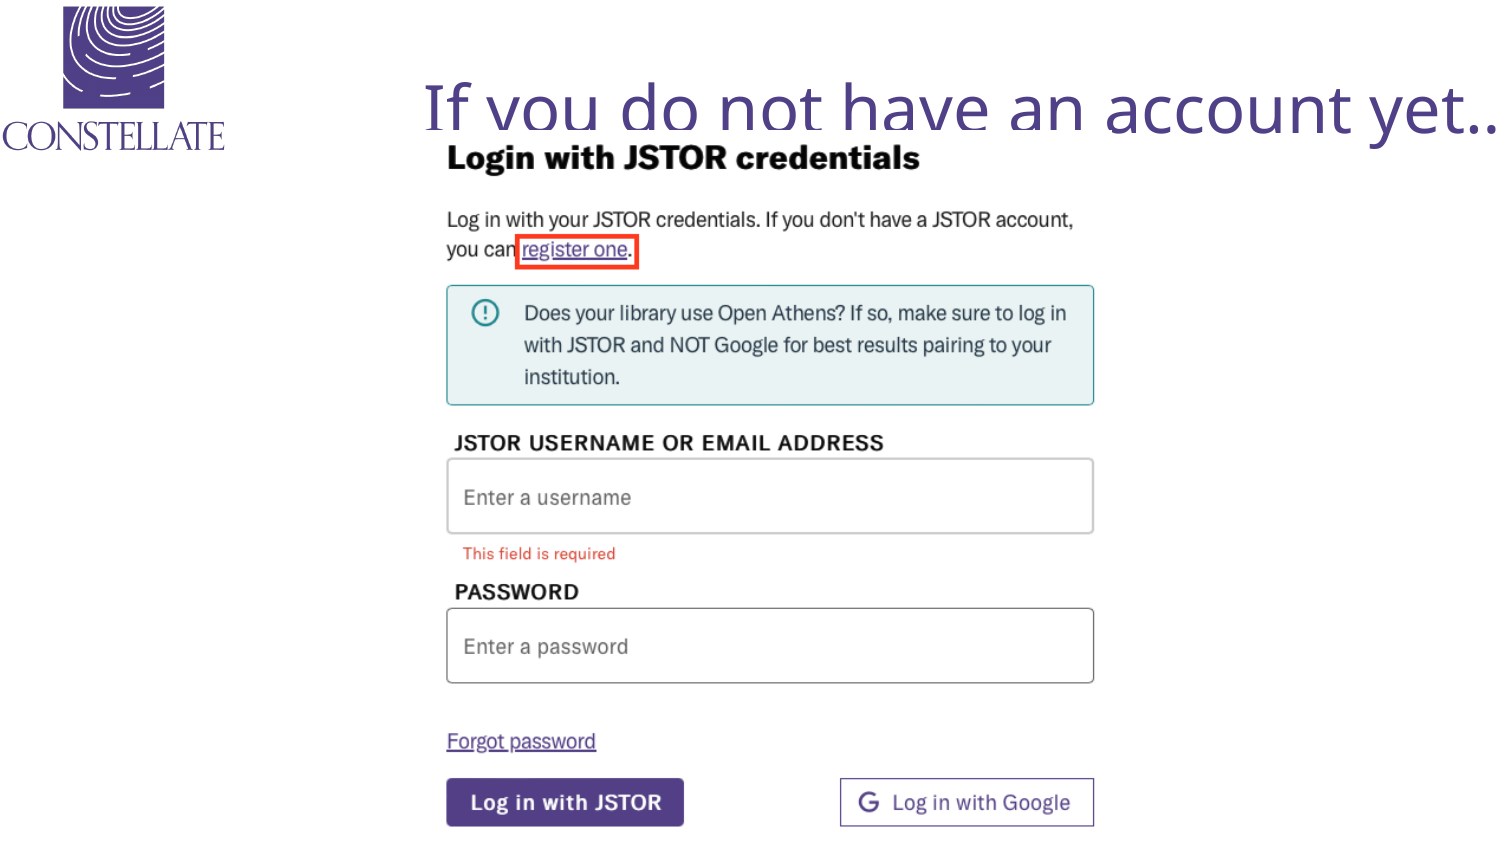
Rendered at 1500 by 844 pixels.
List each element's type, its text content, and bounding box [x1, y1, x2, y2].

text_box If you do not have an account yet… [408, 12, 1500, 101]
picture [424, 130, 1112, 842]
picture [0, 4, 228, 153]
